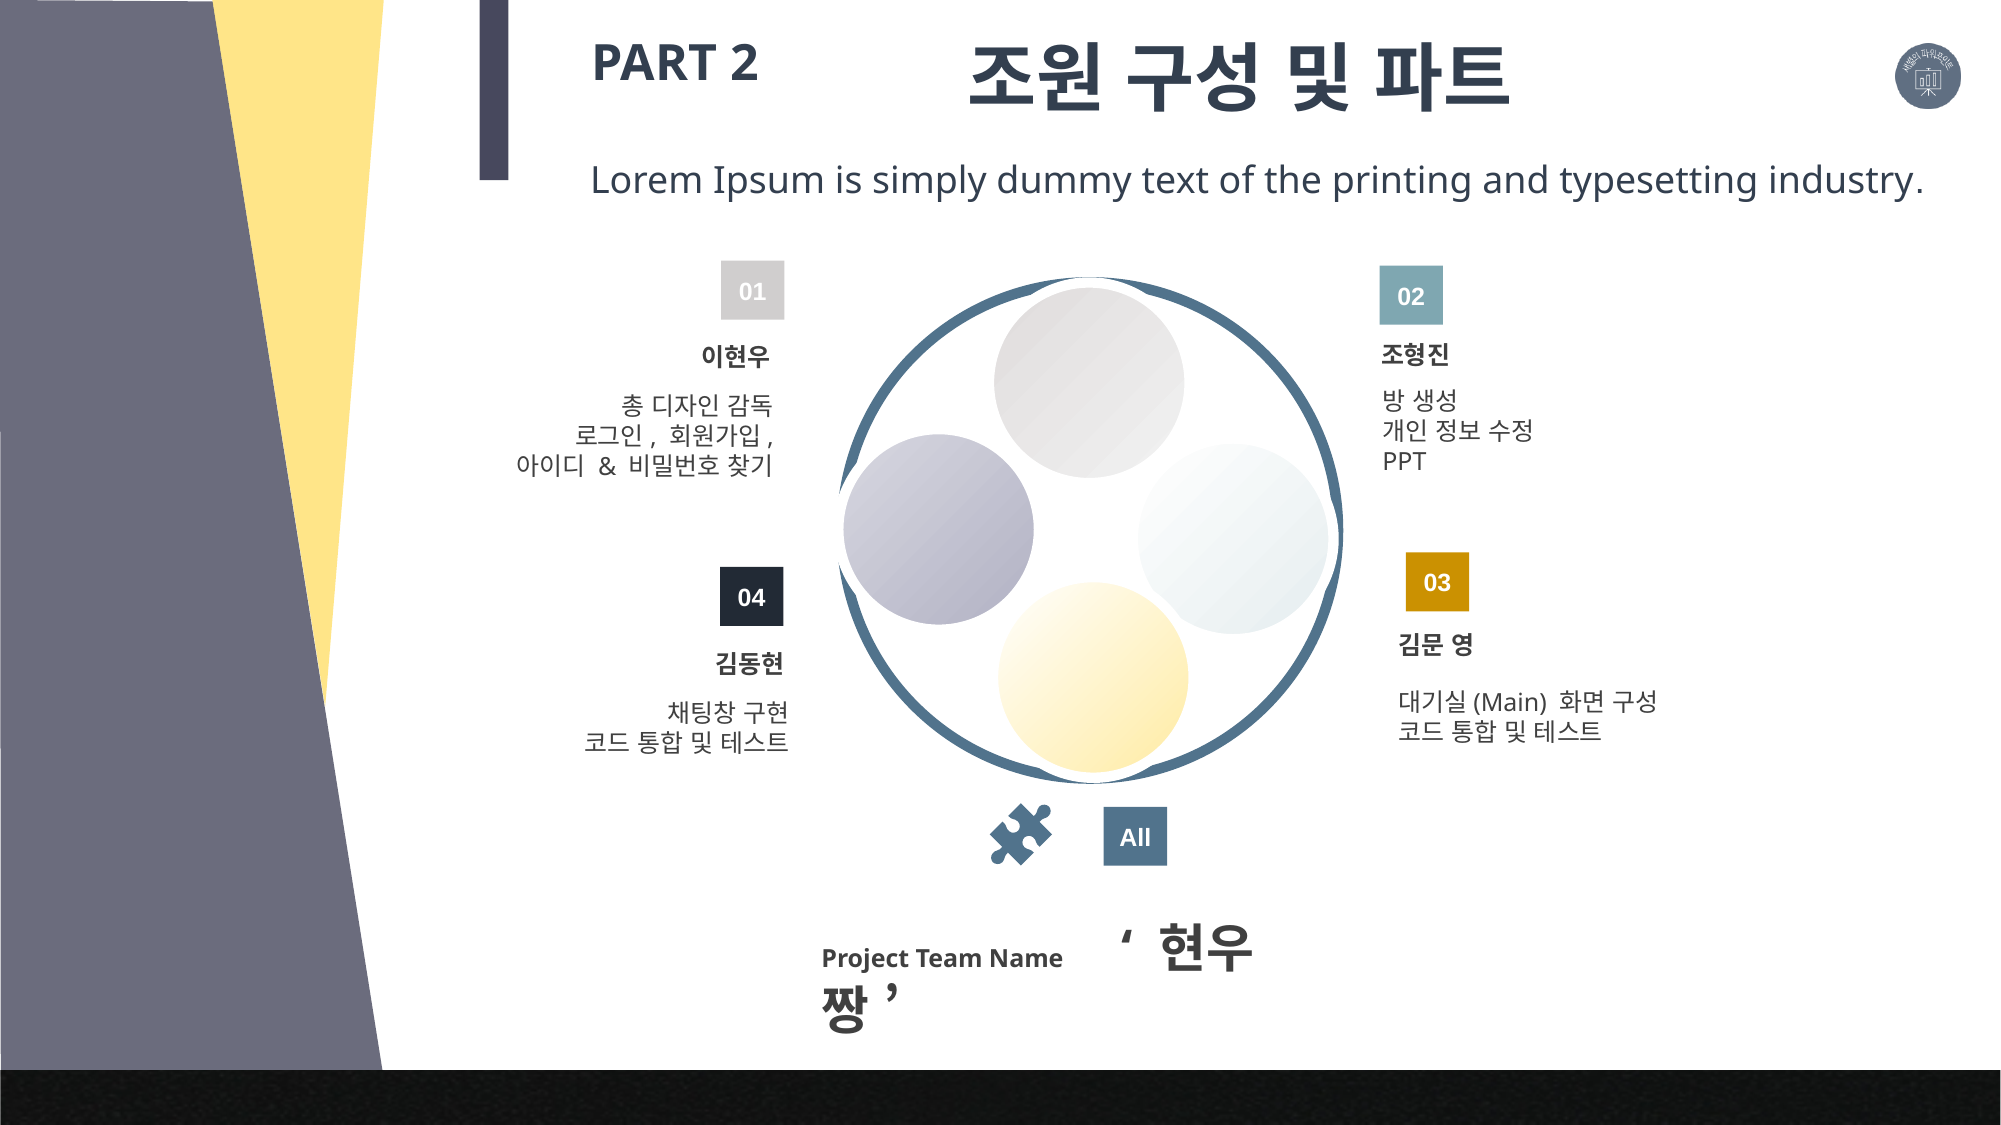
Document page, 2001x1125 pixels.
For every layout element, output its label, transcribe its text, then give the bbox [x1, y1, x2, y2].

text_box [479, 0, 509, 181]
text_box PART 2 [576, 22, 774, 98]
text_box [843, 281, 1340, 780]
text_box All [1103, 806, 1168, 867]
text_box [837, 428, 1040, 631]
text_box [988, 801, 1054, 868]
text_box 조원 구성 및 파트 [952, 22, 1529, 128]
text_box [0, 0, 384, 1077]
text_box Lorem Ipsum is simply dummy text of the printing and typesetting industry. [575, 149, 1941, 209]
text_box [806, 907, 1374, 999]
text_box [991, 576, 1195, 779]
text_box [384, 640, 805, 766]
text_box [987, 281, 1191, 485]
text_box 04 [719, 566, 784, 627]
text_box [1383, 621, 1857, 756]
text_box 01 [720, 260, 785, 321]
text_box 03 [1405, 551, 1470, 612]
text_box [0, 1069, 2000, 1125]
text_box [1366, 332, 1893, 484]
text_box [1131, 437, 1335, 641]
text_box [454, 334, 789, 490]
text_box 02 [1378, 265, 1444, 326]
picture [1895, 43, 1961, 109]
